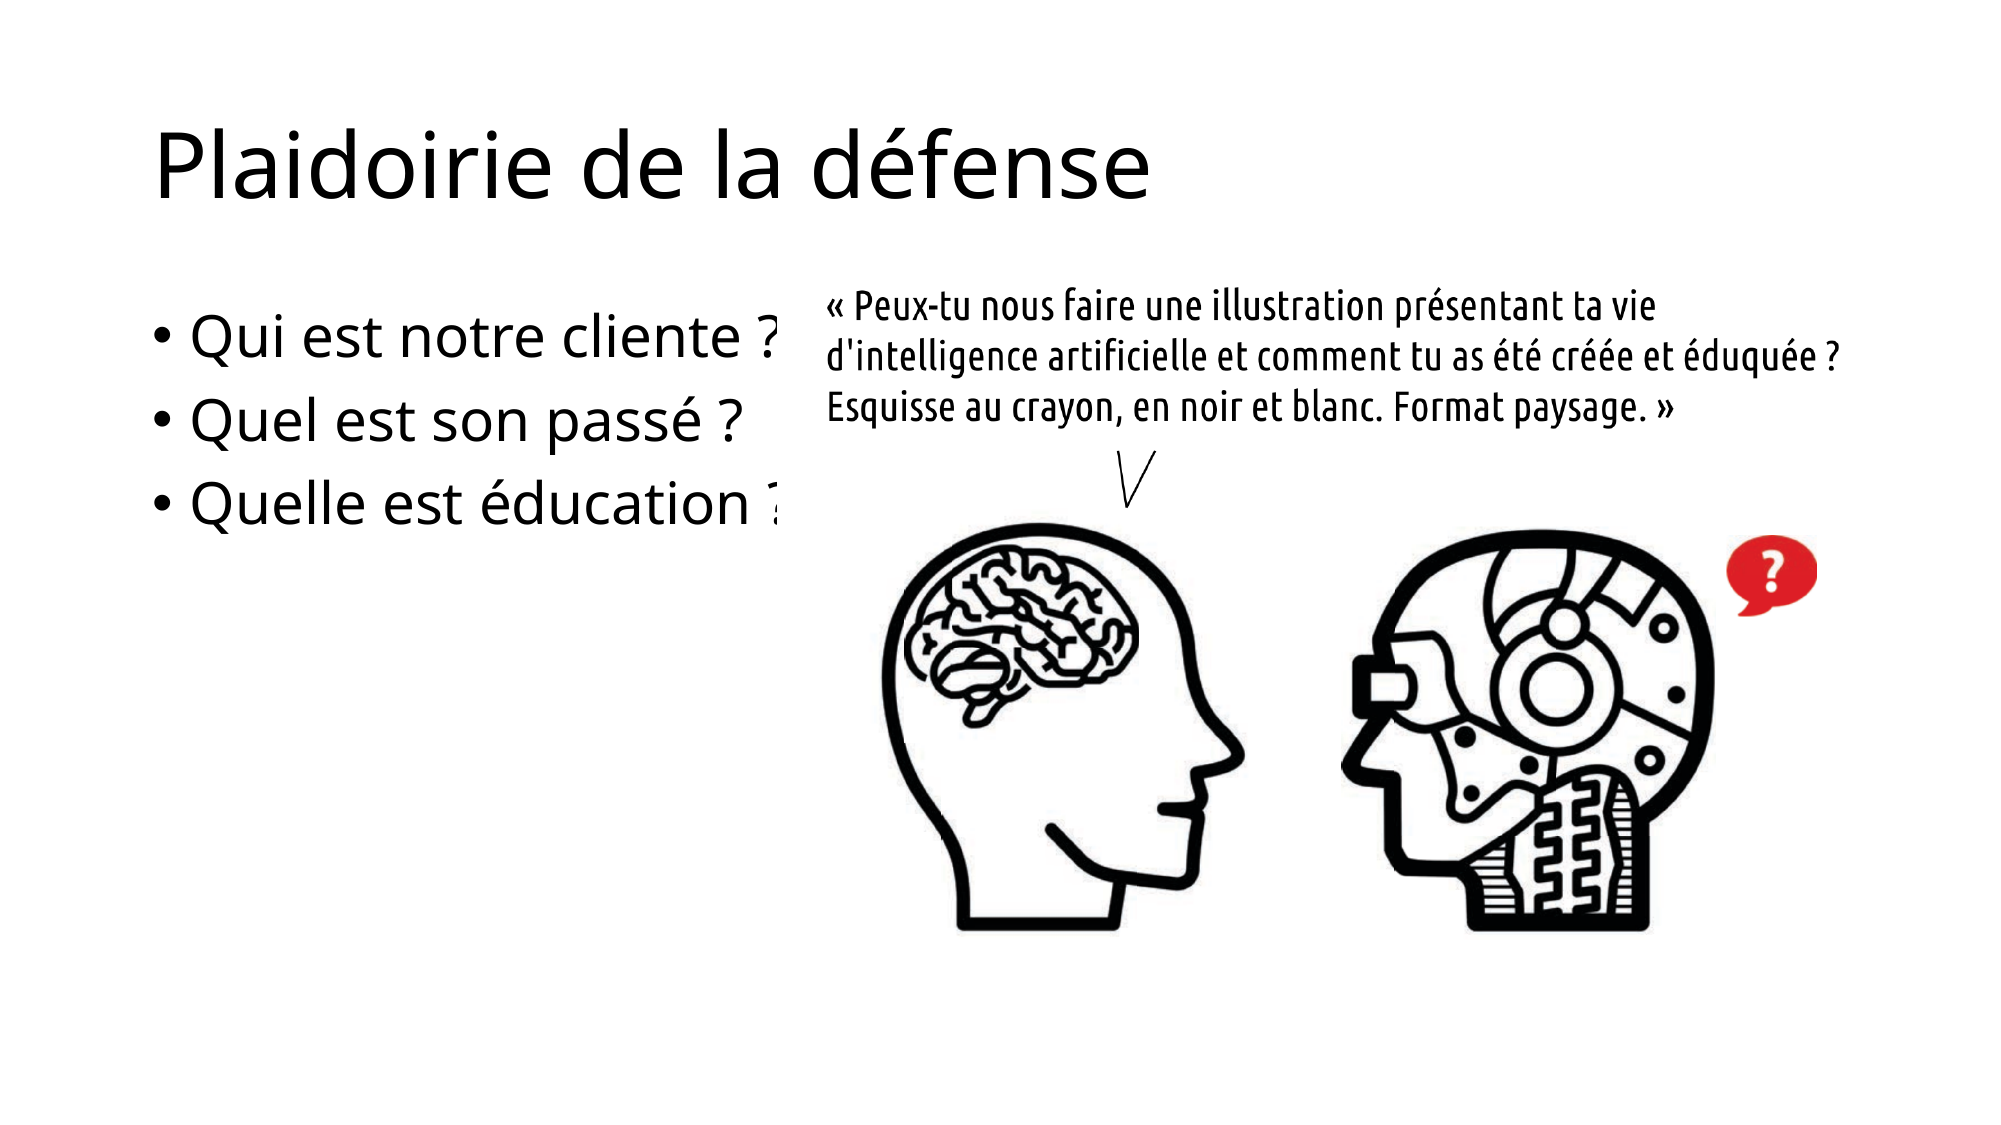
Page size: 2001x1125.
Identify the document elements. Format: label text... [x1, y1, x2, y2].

picture [777, 276, 1948, 980]
title Plaidoirie de la défense [137, 59, 1863, 278]
list Qui est notre cliente ? Quel est son passé ? Quelle est éducation ? [137, 299, 1863, 1014]
